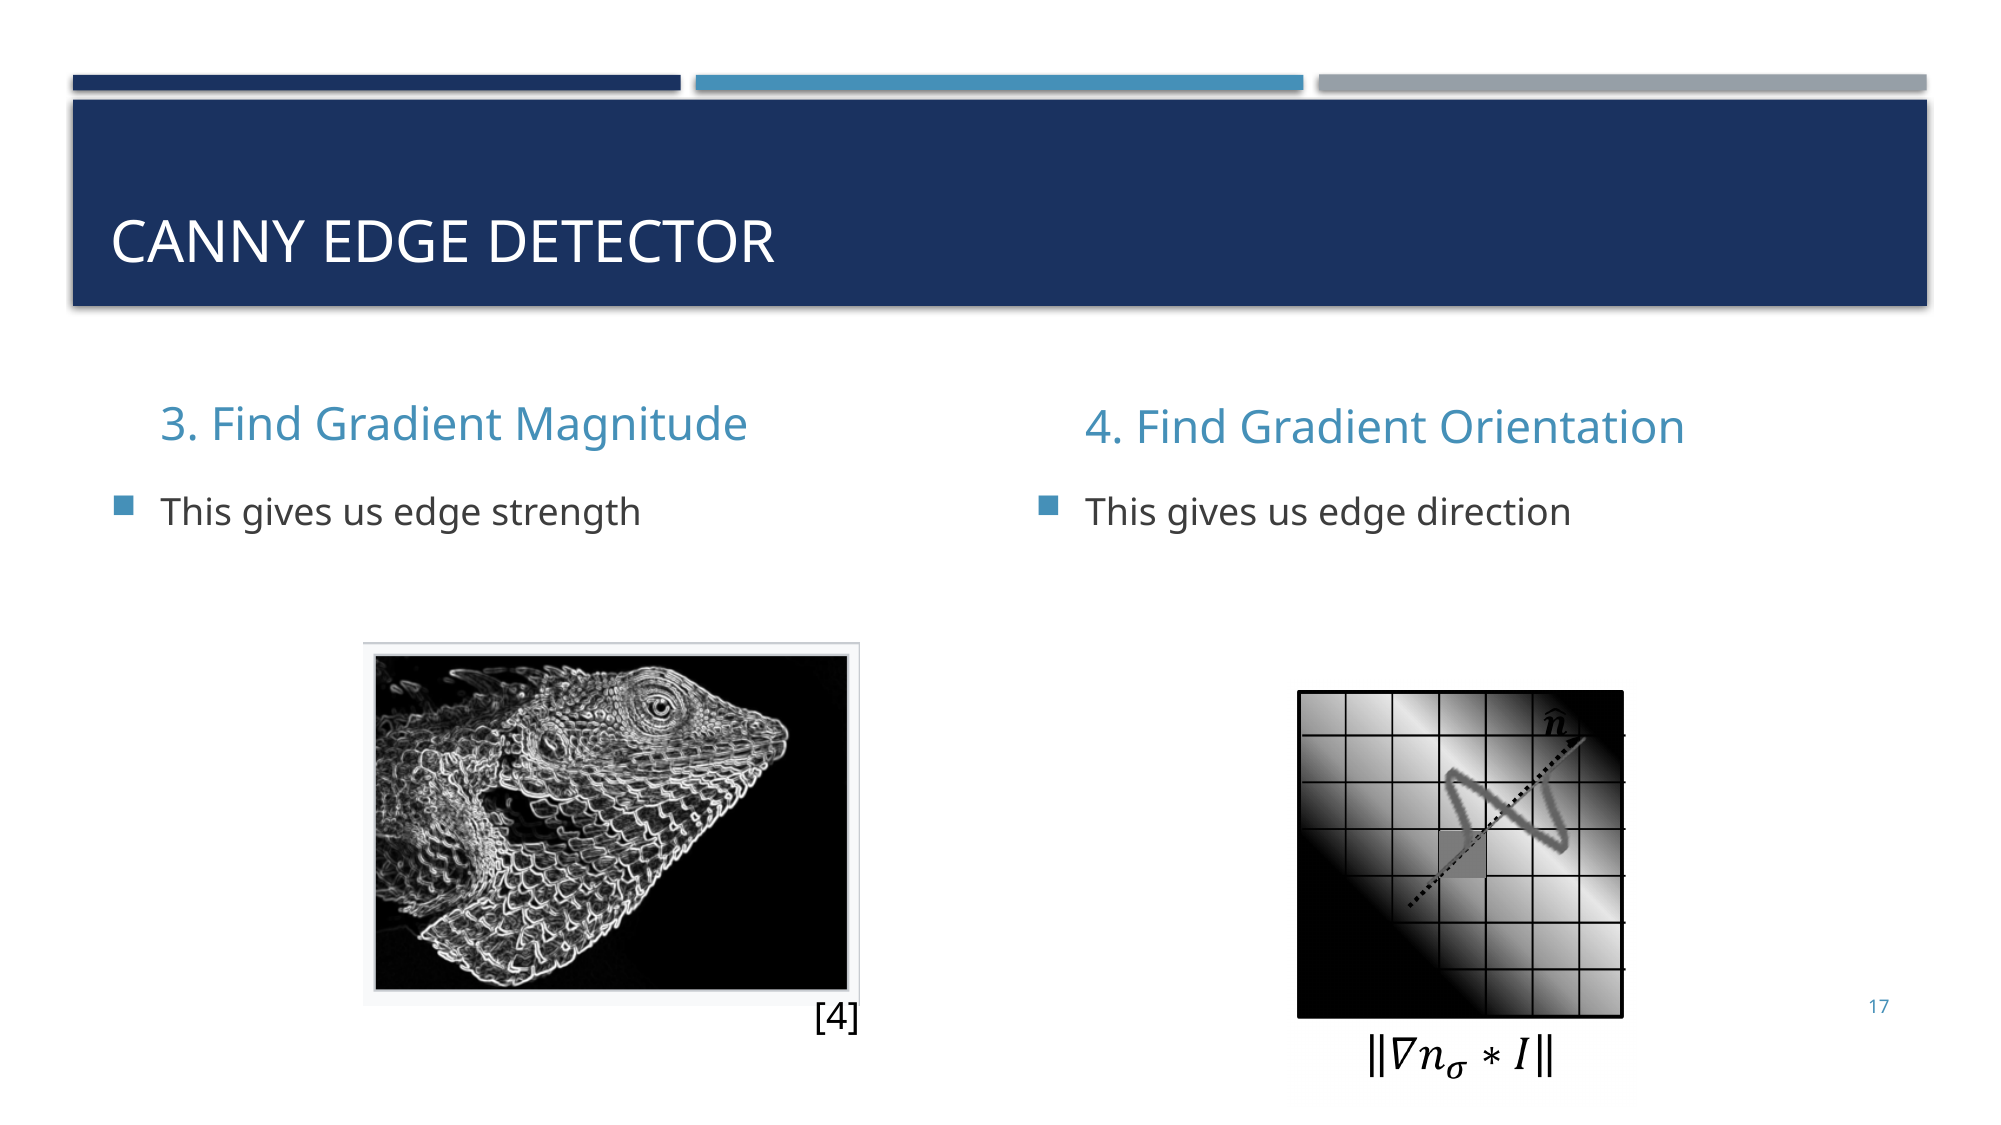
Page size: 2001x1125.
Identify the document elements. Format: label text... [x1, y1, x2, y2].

picture [1287, 679, 1638, 1108]
picture [362, 642, 861, 1006]
text_box [4] [799, 984, 955, 1044]
slide_number 17 [1732, 977, 1905, 1037]
list 4. Find Gradient Orientation [1070, 369, 1905, 460]
title Canny Edge Detector [95, 119, 1905, 282]
list 3. Find Gradient Magnitude [145, 369, 980, 458]
